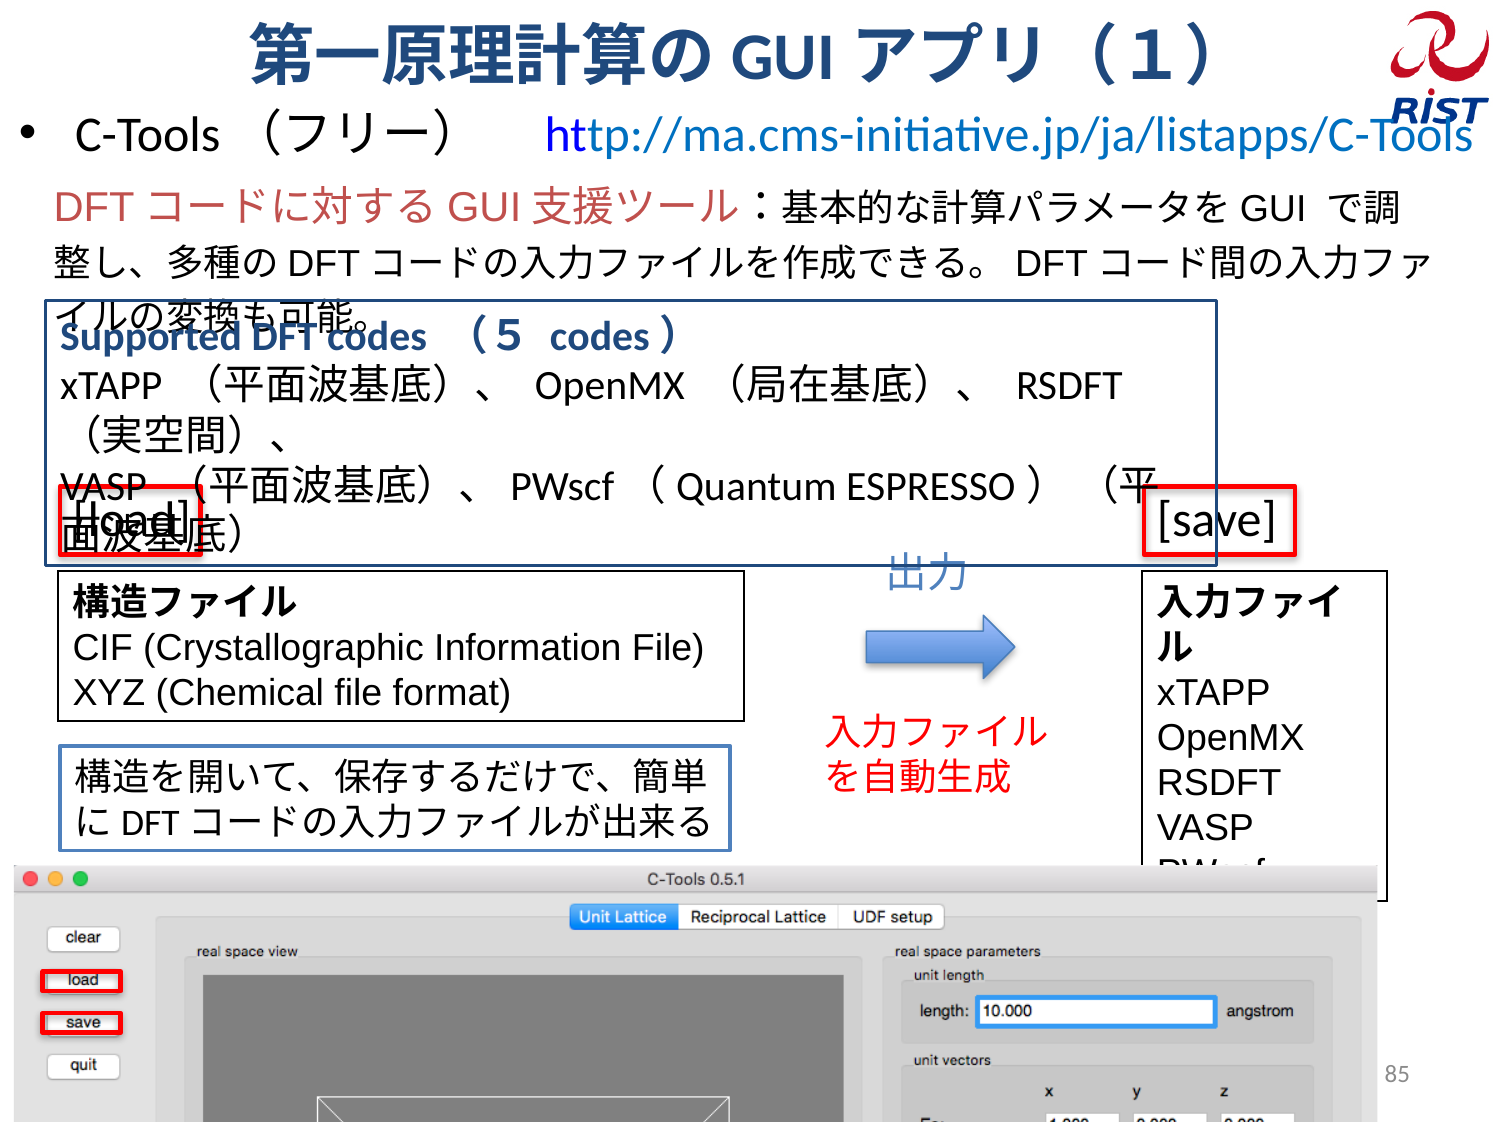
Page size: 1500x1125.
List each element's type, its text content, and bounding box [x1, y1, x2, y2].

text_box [1141, 478, 1322, 555]
title 第一原理計算のGUIアプリ（１） [75, 1, 1425, 93]
text_box 出力 [870, 566, 1011, 603]
text_box 構造ファイル CIF (Crystallographic Information File) XYZ (Chemical file format) [57, 570, 744, 721]
text_box 入力ファイル xTAPP OpenMX RSDFT VASP PWscf [1142, 570, 1388, 901]
list C-Tools（フリー） http://ma.cms-initiative.jp/ja/listapps/C-Tools [3, 93, 1500, 183]
picture [13, 865, 1378, 1123]
text_box [865, 614, 1016, 680]
slide_number 85 [1382, 1042, 1425, 1103]
text_box 構造を開いて、保存するだけで、簡単にDFTコードの入力ファイルが出来る [60, 745, 731, 851]
text_box 入力ファイルを自動生成 [809, 700, 1085, 806]
text_box Supported DFT codes （５ codes） xTAPP （平面波基底）、 OpenMX （局在基底）、 RSDFT （実空間）、 VASP （平面波基底）、PWscf（Quantum ESPRESSO） （平面波基底） [45, 300, 1217, 566]
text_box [57, 478, 248, 555]
picture [1379, 0, 1500, 93]
text_box DFTコードに対するGUI支援ツール：基本的な計算パラメータをGUI で調整し、多種のDFTコードの入力ファイルを作成できる。DFTコード間の入力ファイルの変換も可能。 [38, 162, 1450, 346]
